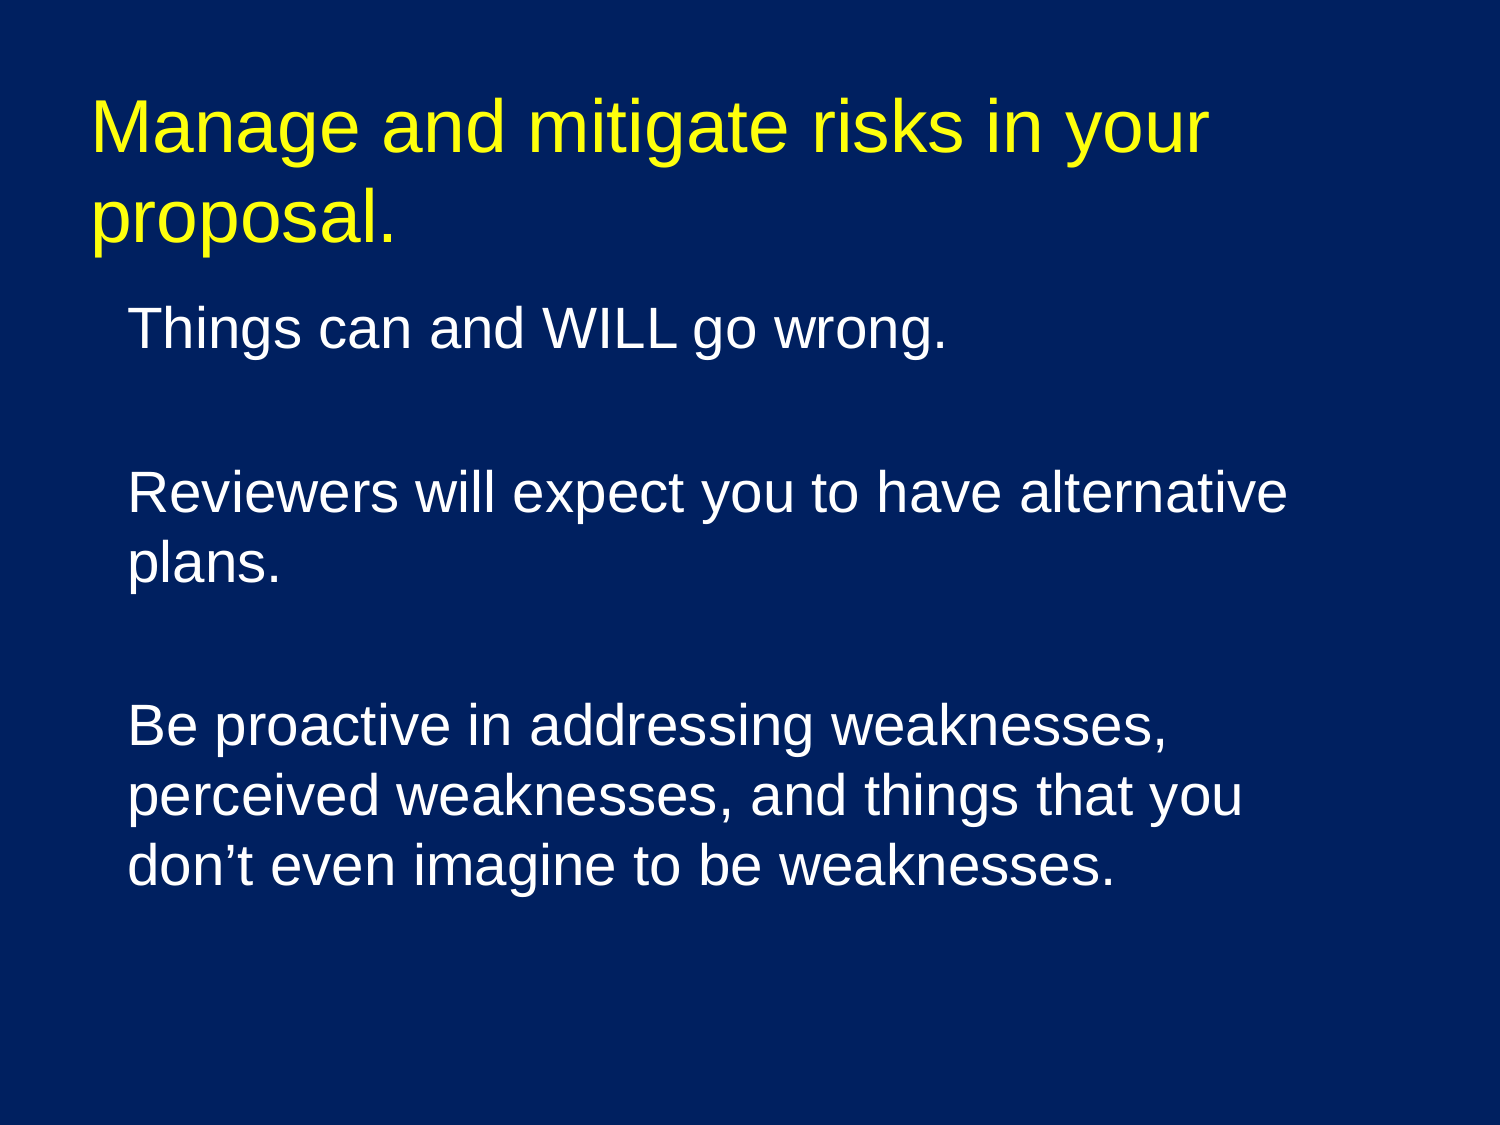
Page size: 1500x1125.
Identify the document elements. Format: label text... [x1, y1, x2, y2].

title Manage and mitigate risks in your proposal. [75, 73, 1463, 261]
list Things can and WILL go wrong. Reviewers will expect you to have alternative plans. Be proactive in addressing weaknesses, perceived weaknesses, and things that you don’t even imagine to be weaknesses. [112, 282, 1388, 958]
